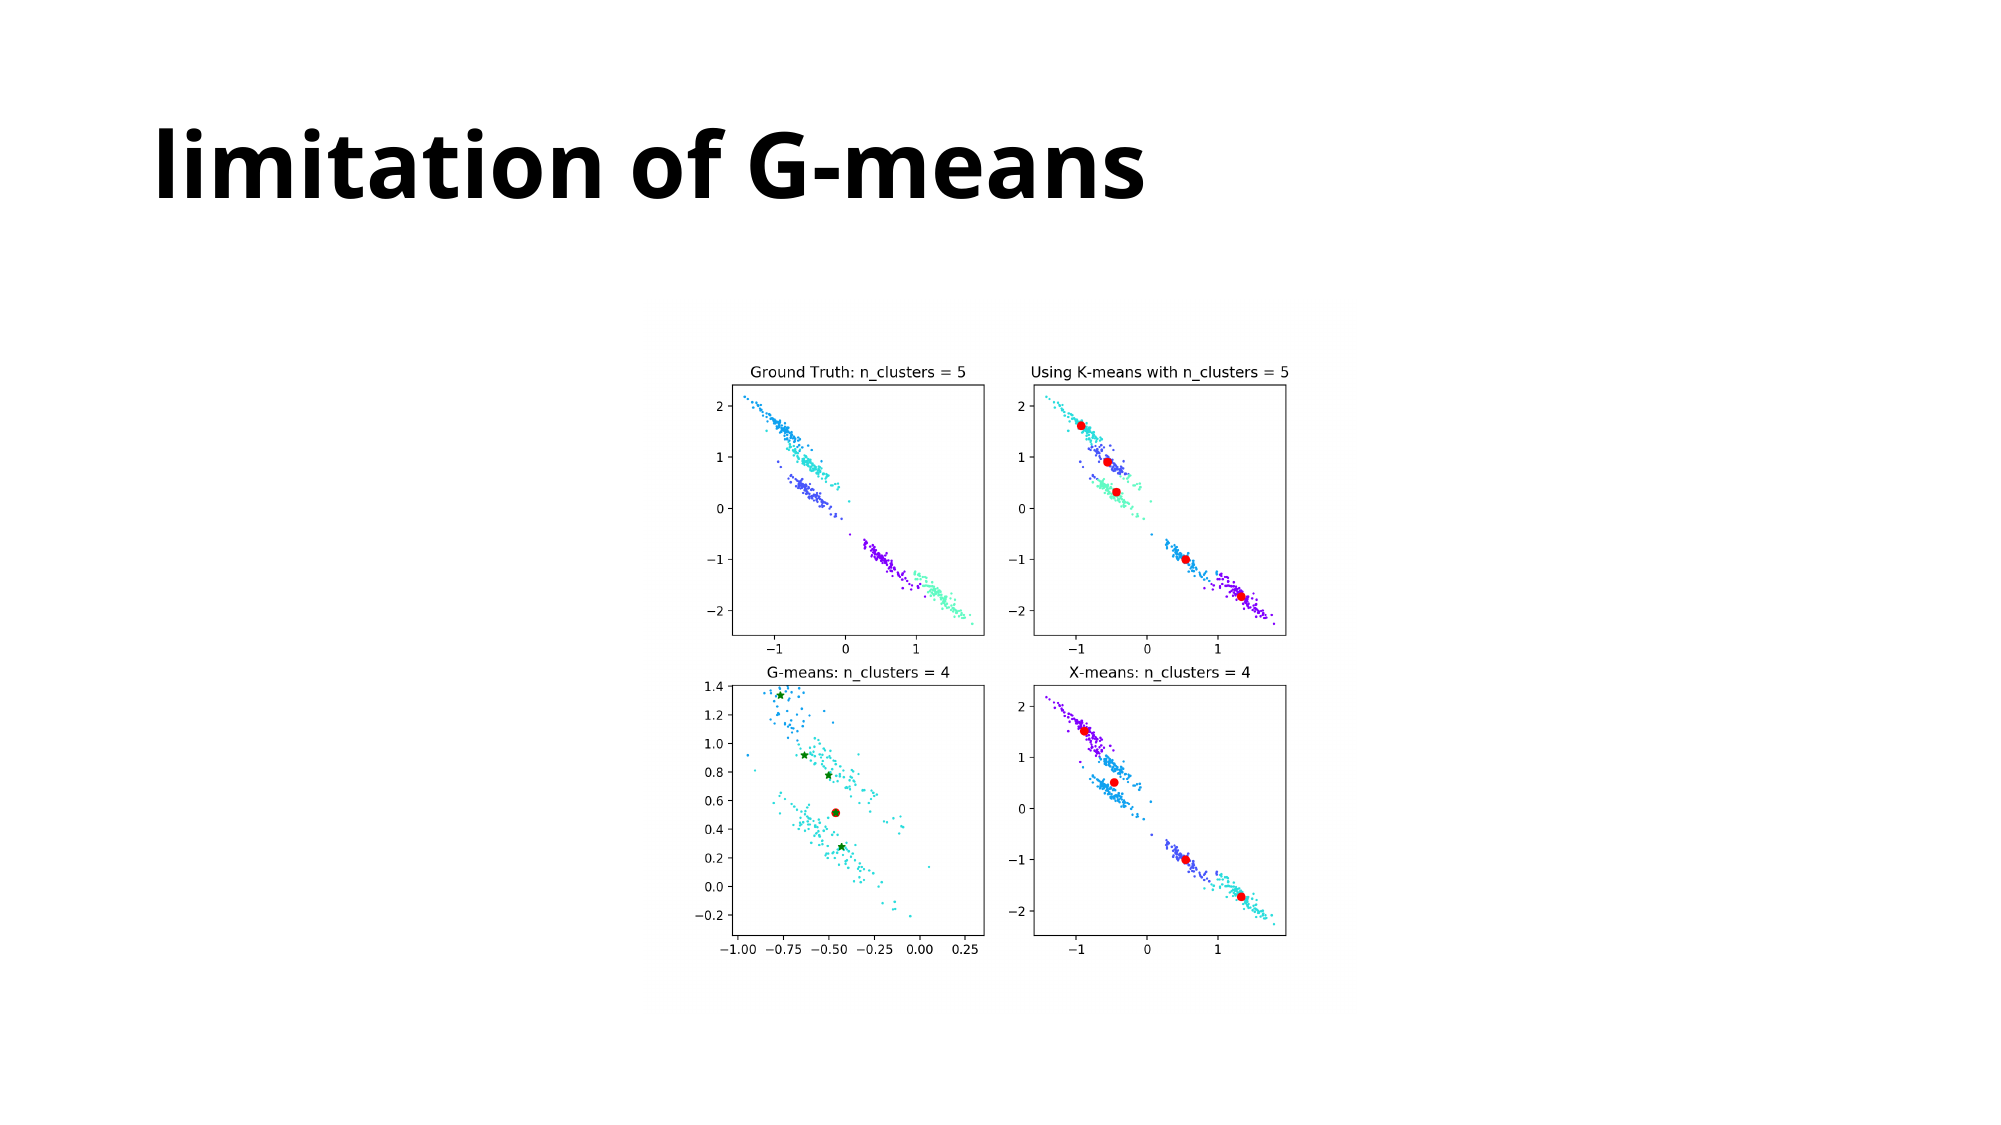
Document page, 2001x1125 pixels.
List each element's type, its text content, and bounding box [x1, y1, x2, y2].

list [643, 299, 1357, 1014]
title limitation of G-means [137, 59, 1863, 278]
